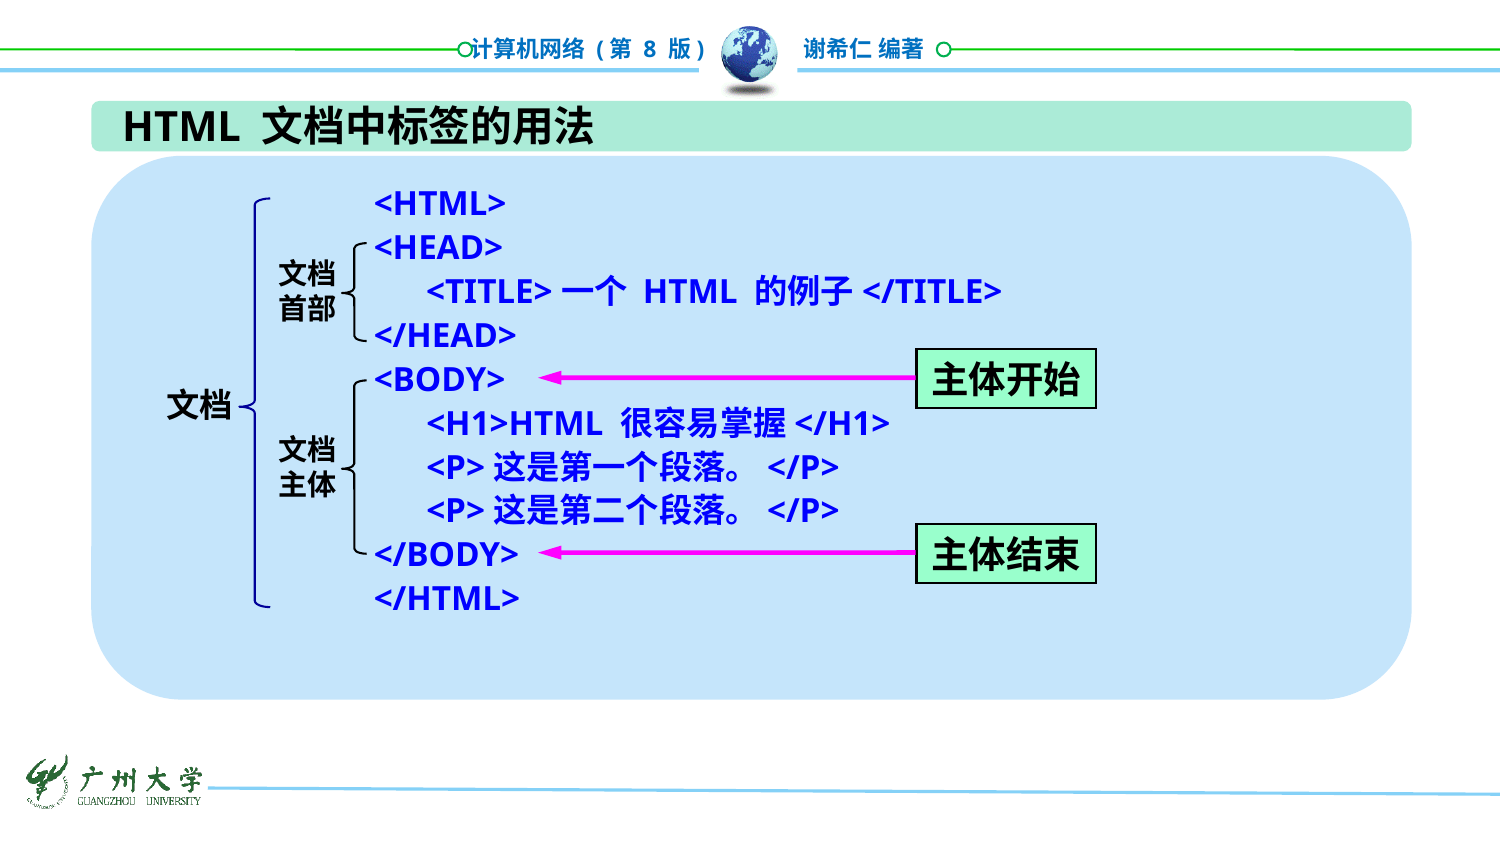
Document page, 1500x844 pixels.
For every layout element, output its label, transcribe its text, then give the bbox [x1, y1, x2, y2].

text_box HTML 文档中标签的用法 [107, 92, 611, 158]
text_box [537, 523, 1098, 585]
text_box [537, 348, 1098, 410]
text_box [91, 100, 107, 152]
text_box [241, 242, 367, 342]
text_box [137, 198, 271, 608]
picture [26, 754, 202, 809]
text_box [611, 100, 1412, 152]
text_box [241, 380, 367, 554]
text_box <HTML> <HEAD> <TITLE>一个 HTML 的例子</TITLE> </HEAD> <BODY> <H1>HTML 很容易掌握</H1> <P>这是第一个段落。</P> <P>这是第二个段落。</P> </BODY> </HTML> [358, 171, 1137, 625]
text_box [89, 153, 1414, 702]
picture [719, 24, 779, 100]
